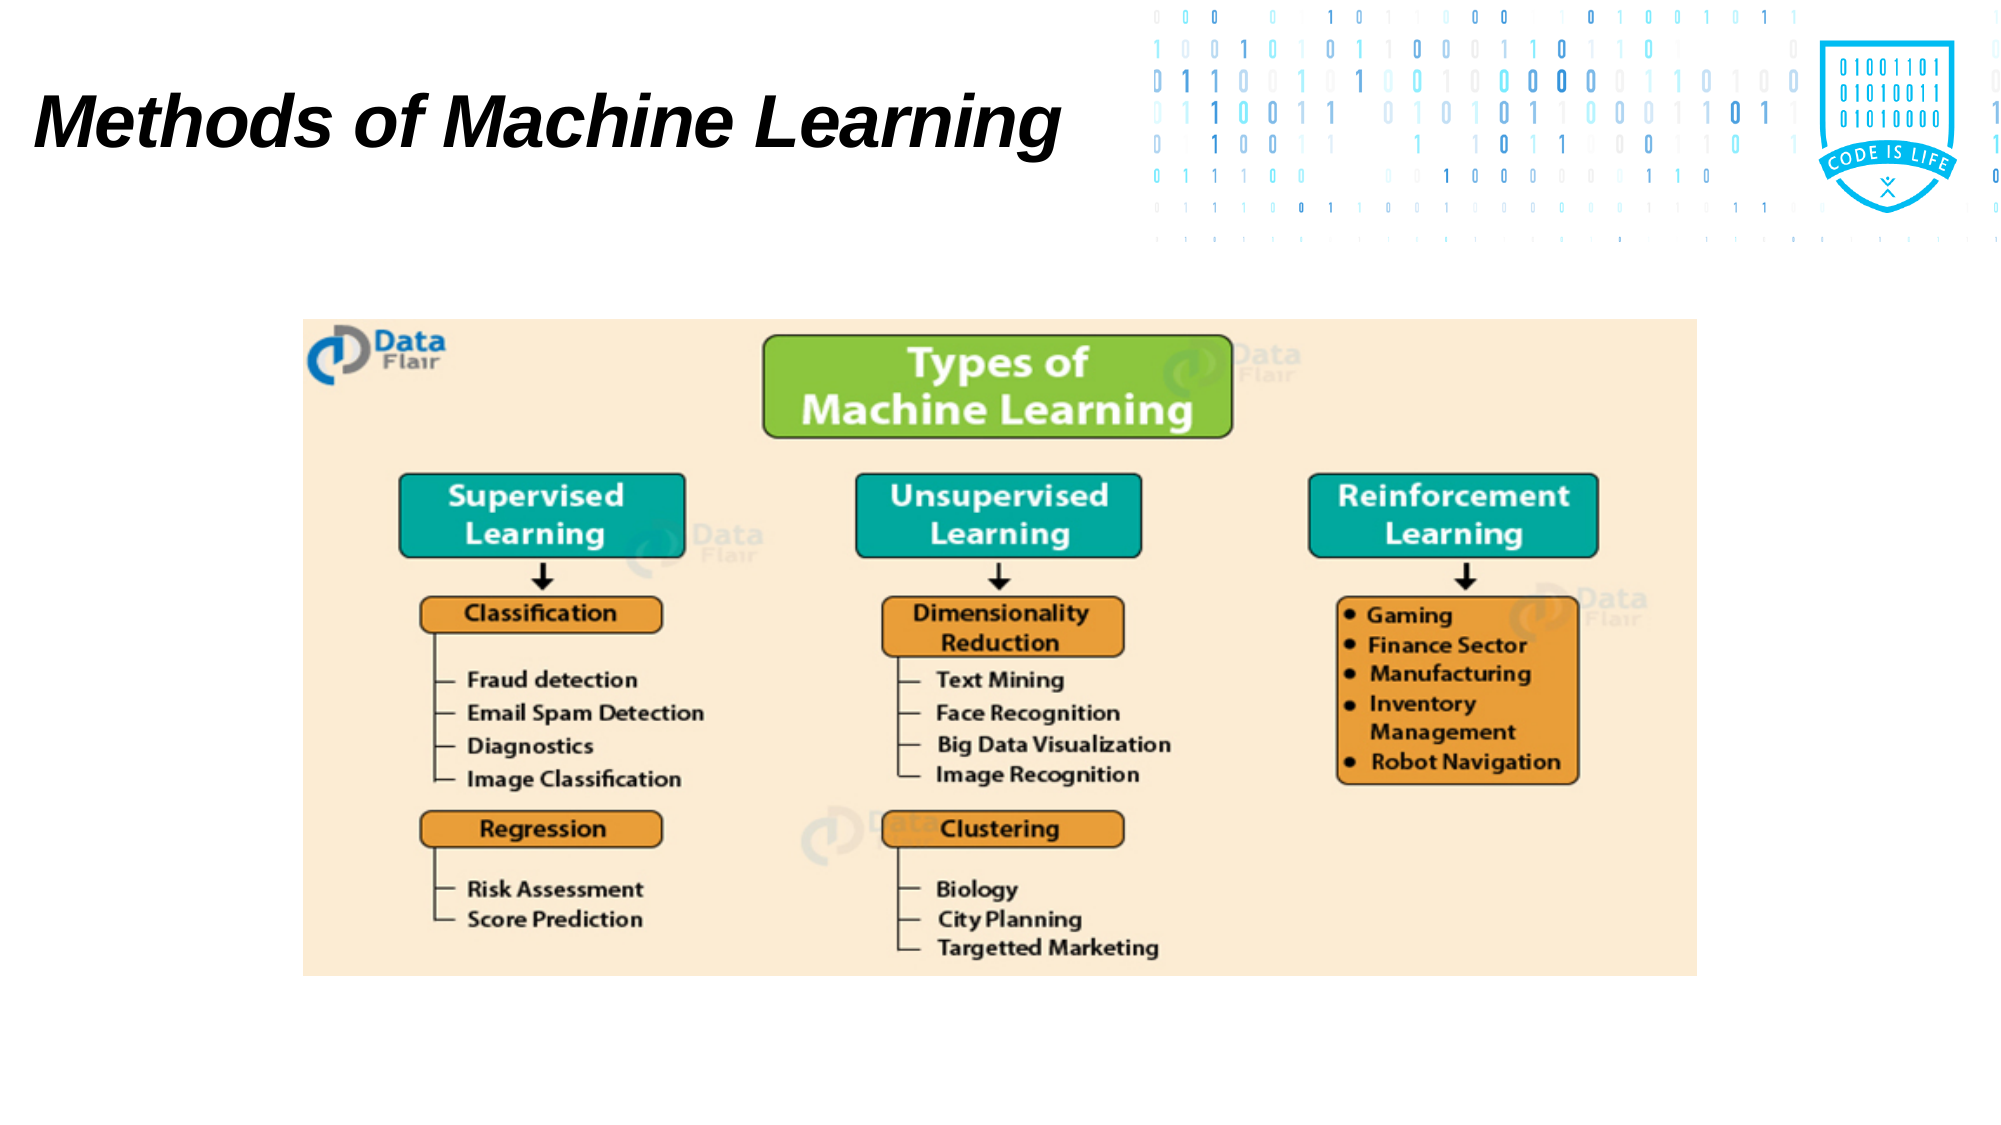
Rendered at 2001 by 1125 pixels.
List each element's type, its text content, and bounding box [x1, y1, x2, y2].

picture [1154, 0, 2000, 247]
title Methods of Machine Learning [33, 72, 1154, 164]
picture [302, 319, 1698, 976]
